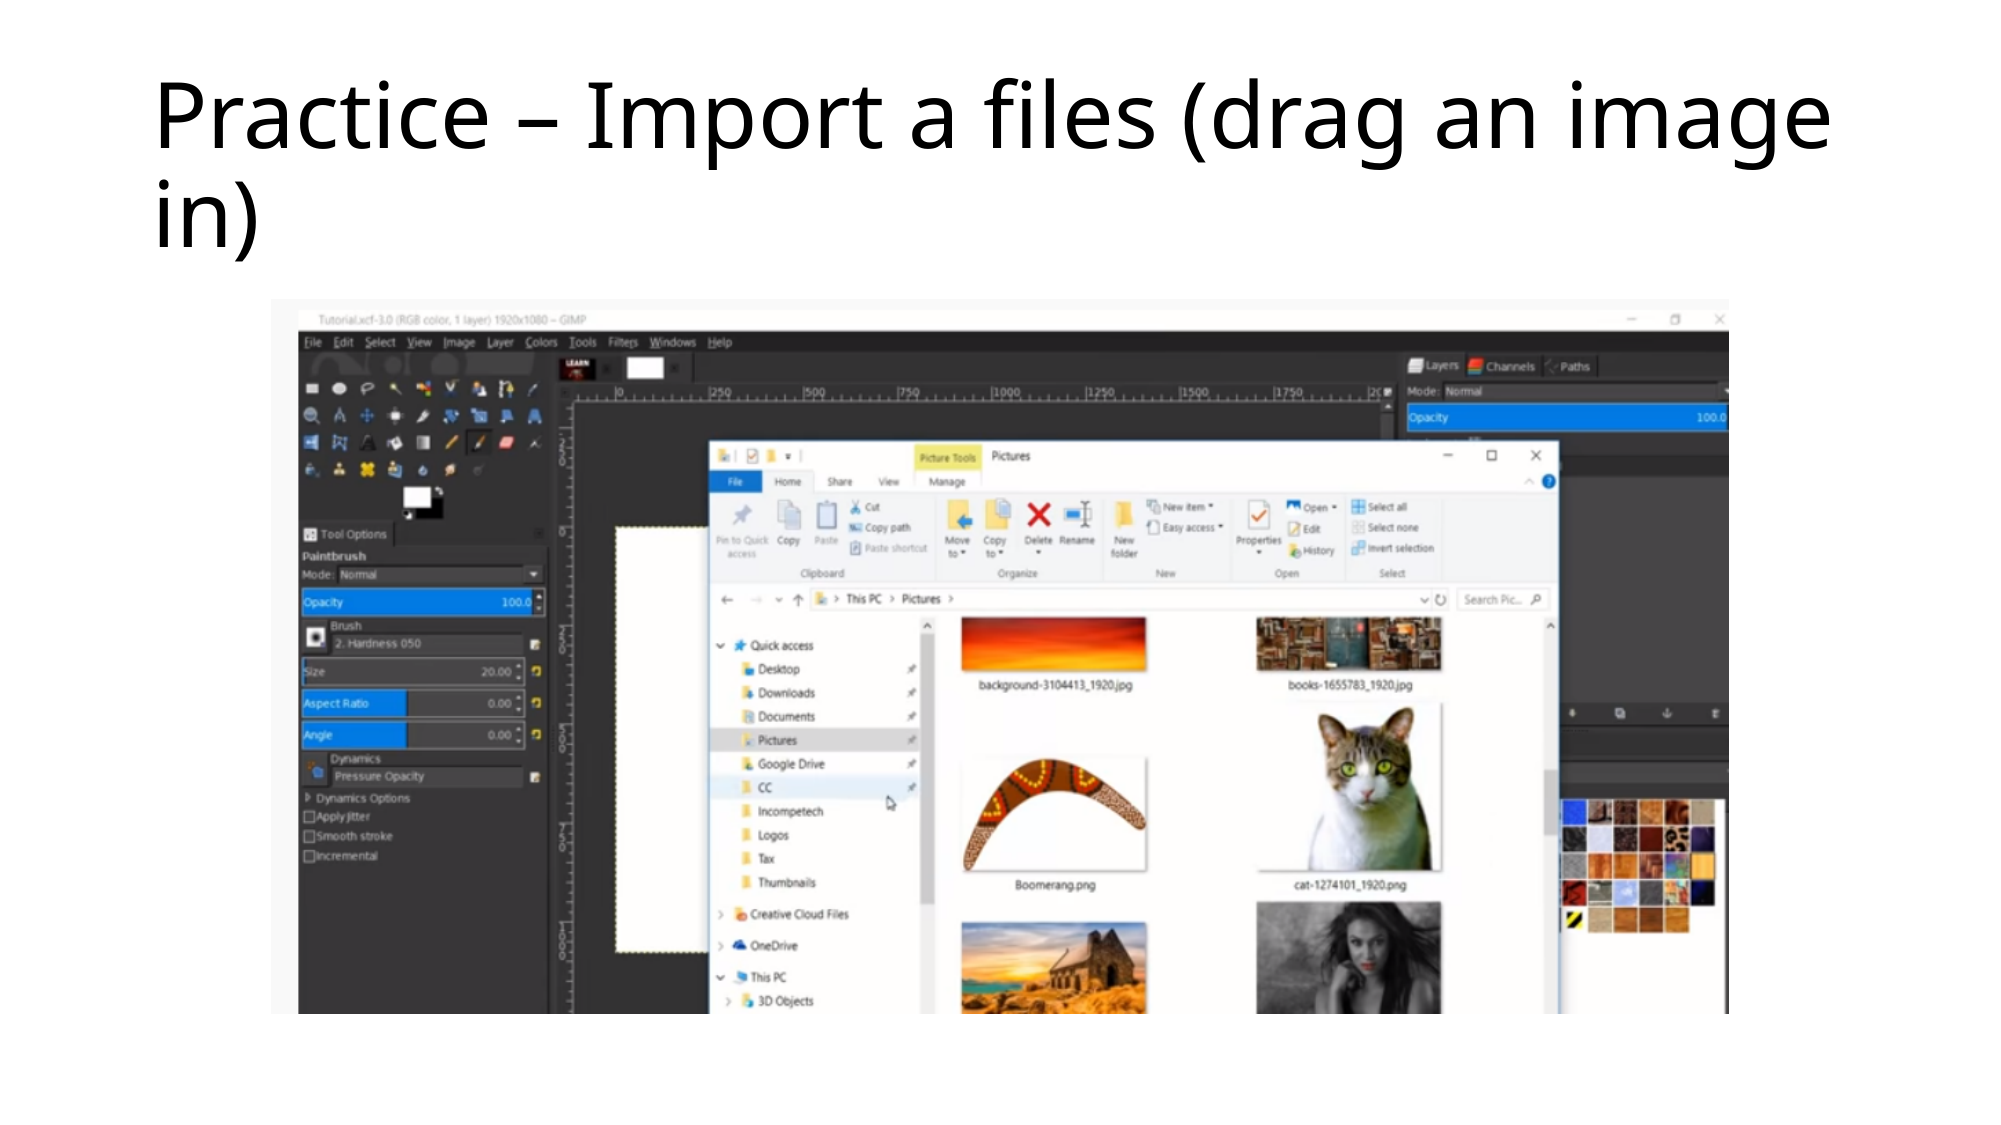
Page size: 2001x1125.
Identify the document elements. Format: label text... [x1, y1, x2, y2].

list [271, 299, 1729, 1014]
title Practice – Import a files (drag an image in) [137, 59, 1863, 278]
